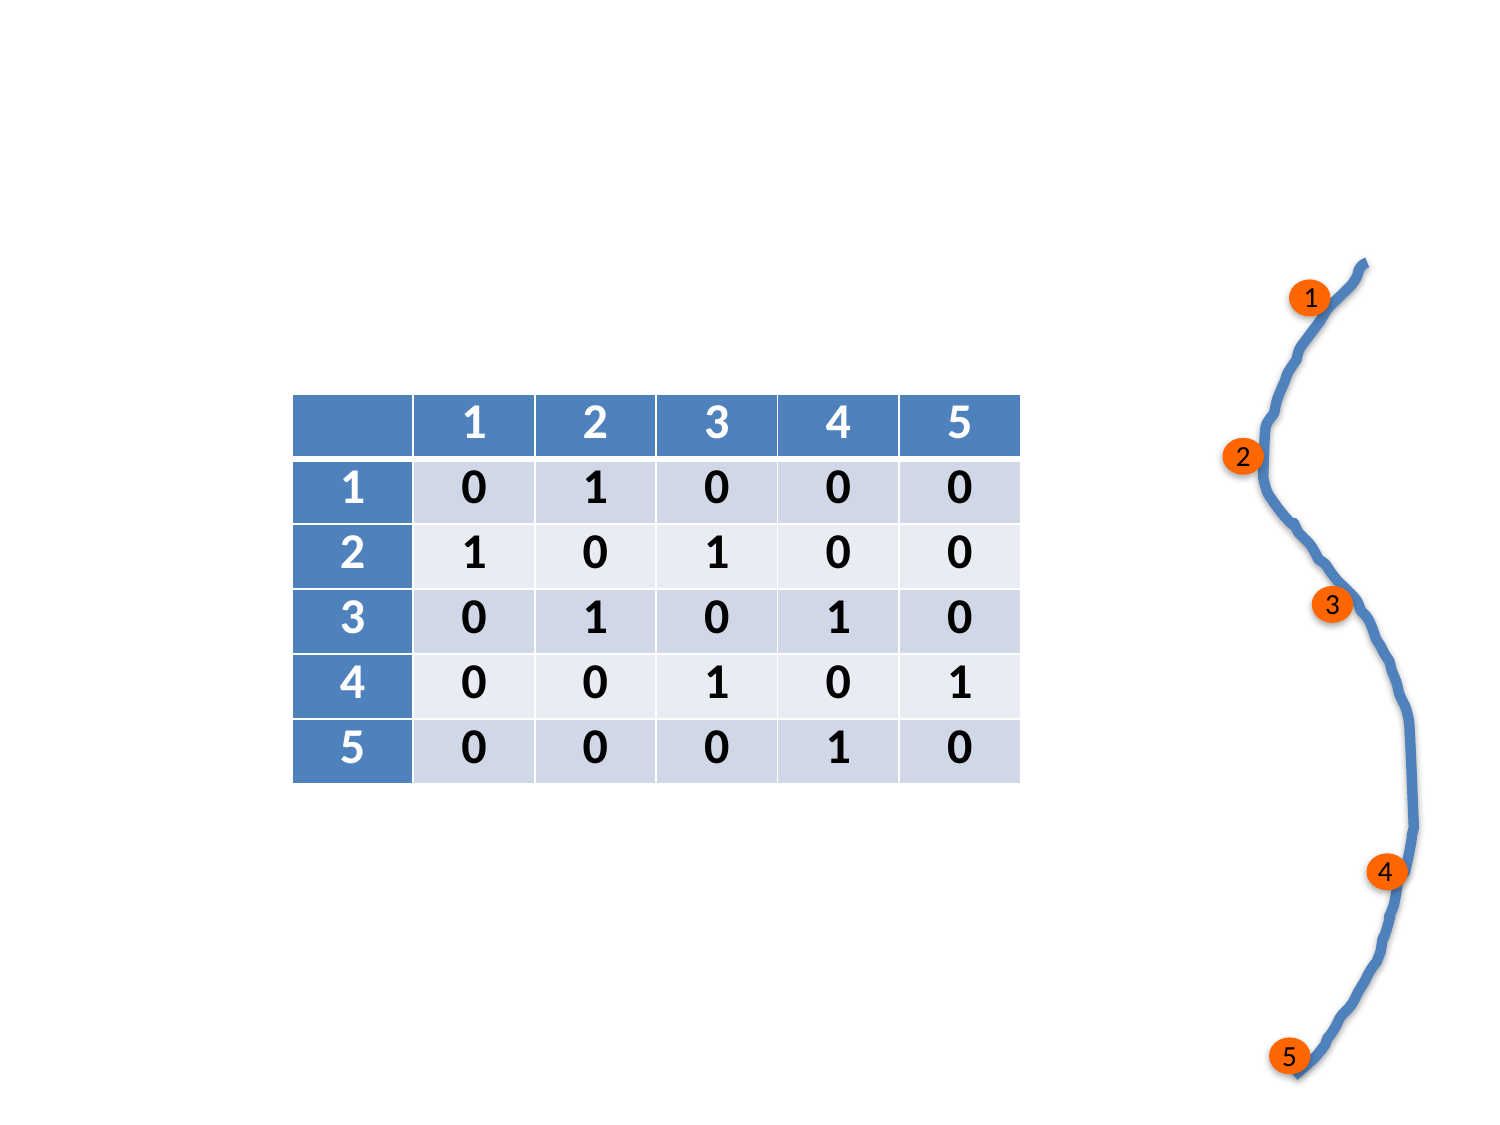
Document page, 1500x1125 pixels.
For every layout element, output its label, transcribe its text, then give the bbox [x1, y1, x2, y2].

table_cell 0 [414, 655, 534, 718]
table_cell 1 [778, 720, 898, 783]
table_cell 1 [778, 590, 898, 653]
table_cell 0 [536, 655, 655, 718]
table_cell 1 [900, 655, 1020, 718]
table_cell 0 [657, 590, 777, 653]
table_cell 4 [293, 655, 412, 718]
table_cell 0 [900, 462, 1020, 523]
table_cell 0 [657, 462, 777, 523]
table_cell 1 [536, 590, 655, 653]
table_header 4 [778, 395, 898, 456]
table_cell 0 [900, 525, 1020, 588]
table_cell 0 [778, 525, 898, 588]
table_cell 0 [414, 462, 534, 523]
table_header 2 [536, 395, 655, 456]
table_cell 0 [536, 720, 655, 783]
table_header 3 [657, 395, 777, 456]
table_cell 3 [293, 590, 412, 653]
table_cell 0 [657, 720, 777, 783]
table_cell 0 [900, 720, 1020, 783]
table_cell 1 [657, 655, 777, 718]
table_cell 5 [293, 720, 412, 783]
table_cell 1 [293, 462, 412, 523]
table_cell 1 [657, 525, 777, 588]
table_cell 0 [414, 720, 534, 783]
table_cell 0 [414, 590, 534, 653]
table_header 1 [414, 395, 534, 456]
table_header 5 [900, 395, 1020, 456]
table_cell 2 [293, 525, 412, 588]
table_cell 0 [778, 655, 898, 718]
table_cell 0 [900, 590, 1020, 653]
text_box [1220, 262, 1415, 1081]
table_header [293, 395, 412, 456]
table_cell 1 [414, 525, 534, 588]
table_cell 1 [536, 462, 655, 523]
table_cell 0 [536, 525, 655, 588]
table_cell 0 [778, 462, 898, 523]
